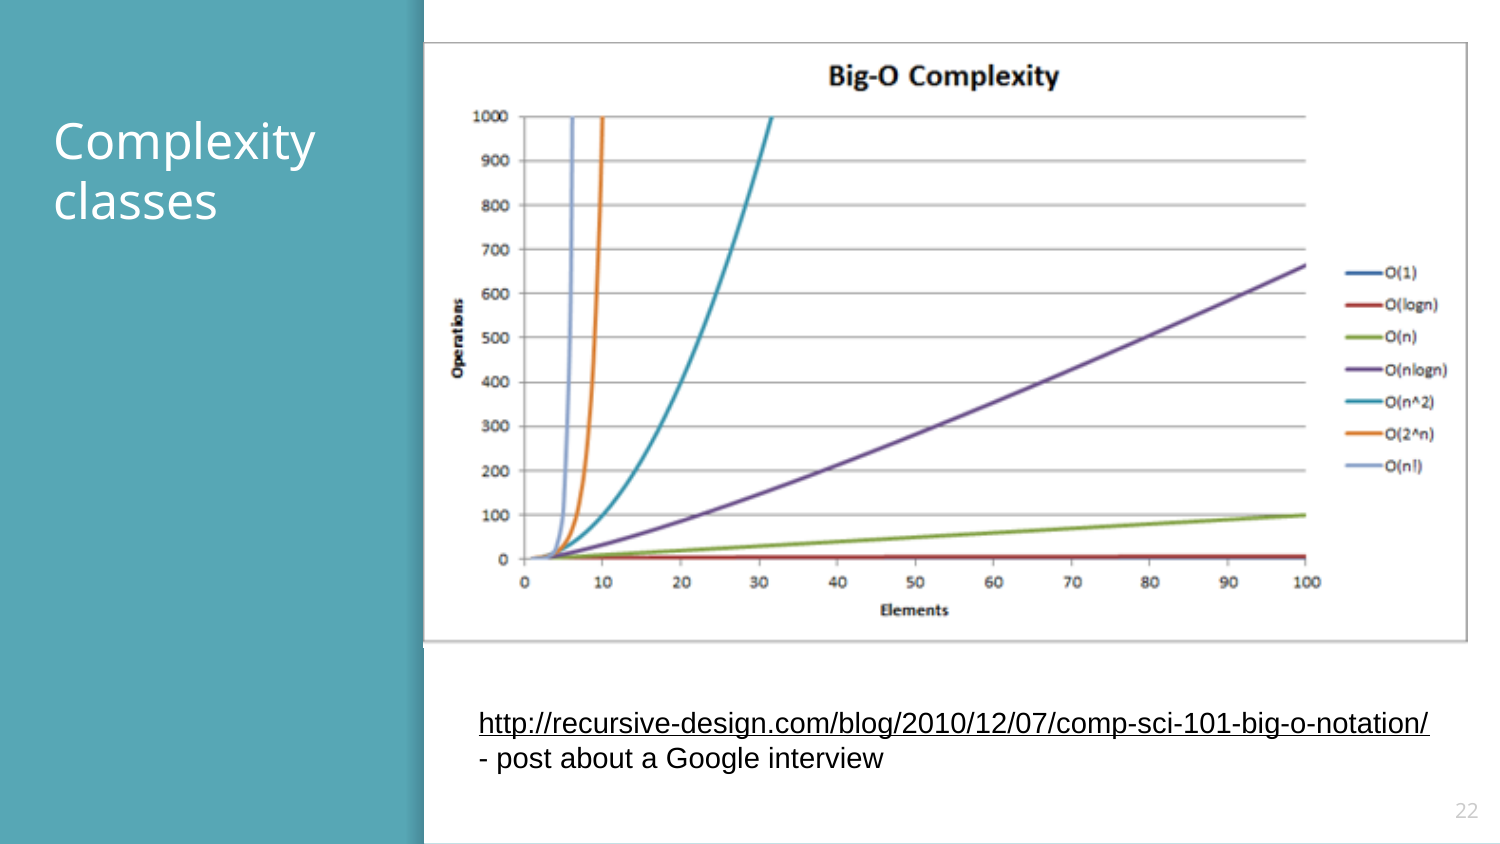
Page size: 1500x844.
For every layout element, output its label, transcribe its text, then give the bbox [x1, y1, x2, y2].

slide_number ‹#› [1403, 779, 1494, 844]
picture [422, 41, 1468, 649]
title Complexity classes [38, 94, 375, 748]
text_box http://recursive-design.com/blog/2010/12/07/comp-sci-101-big-o-notation/ - post about a Google interview [463, 688, 1468, 797]
